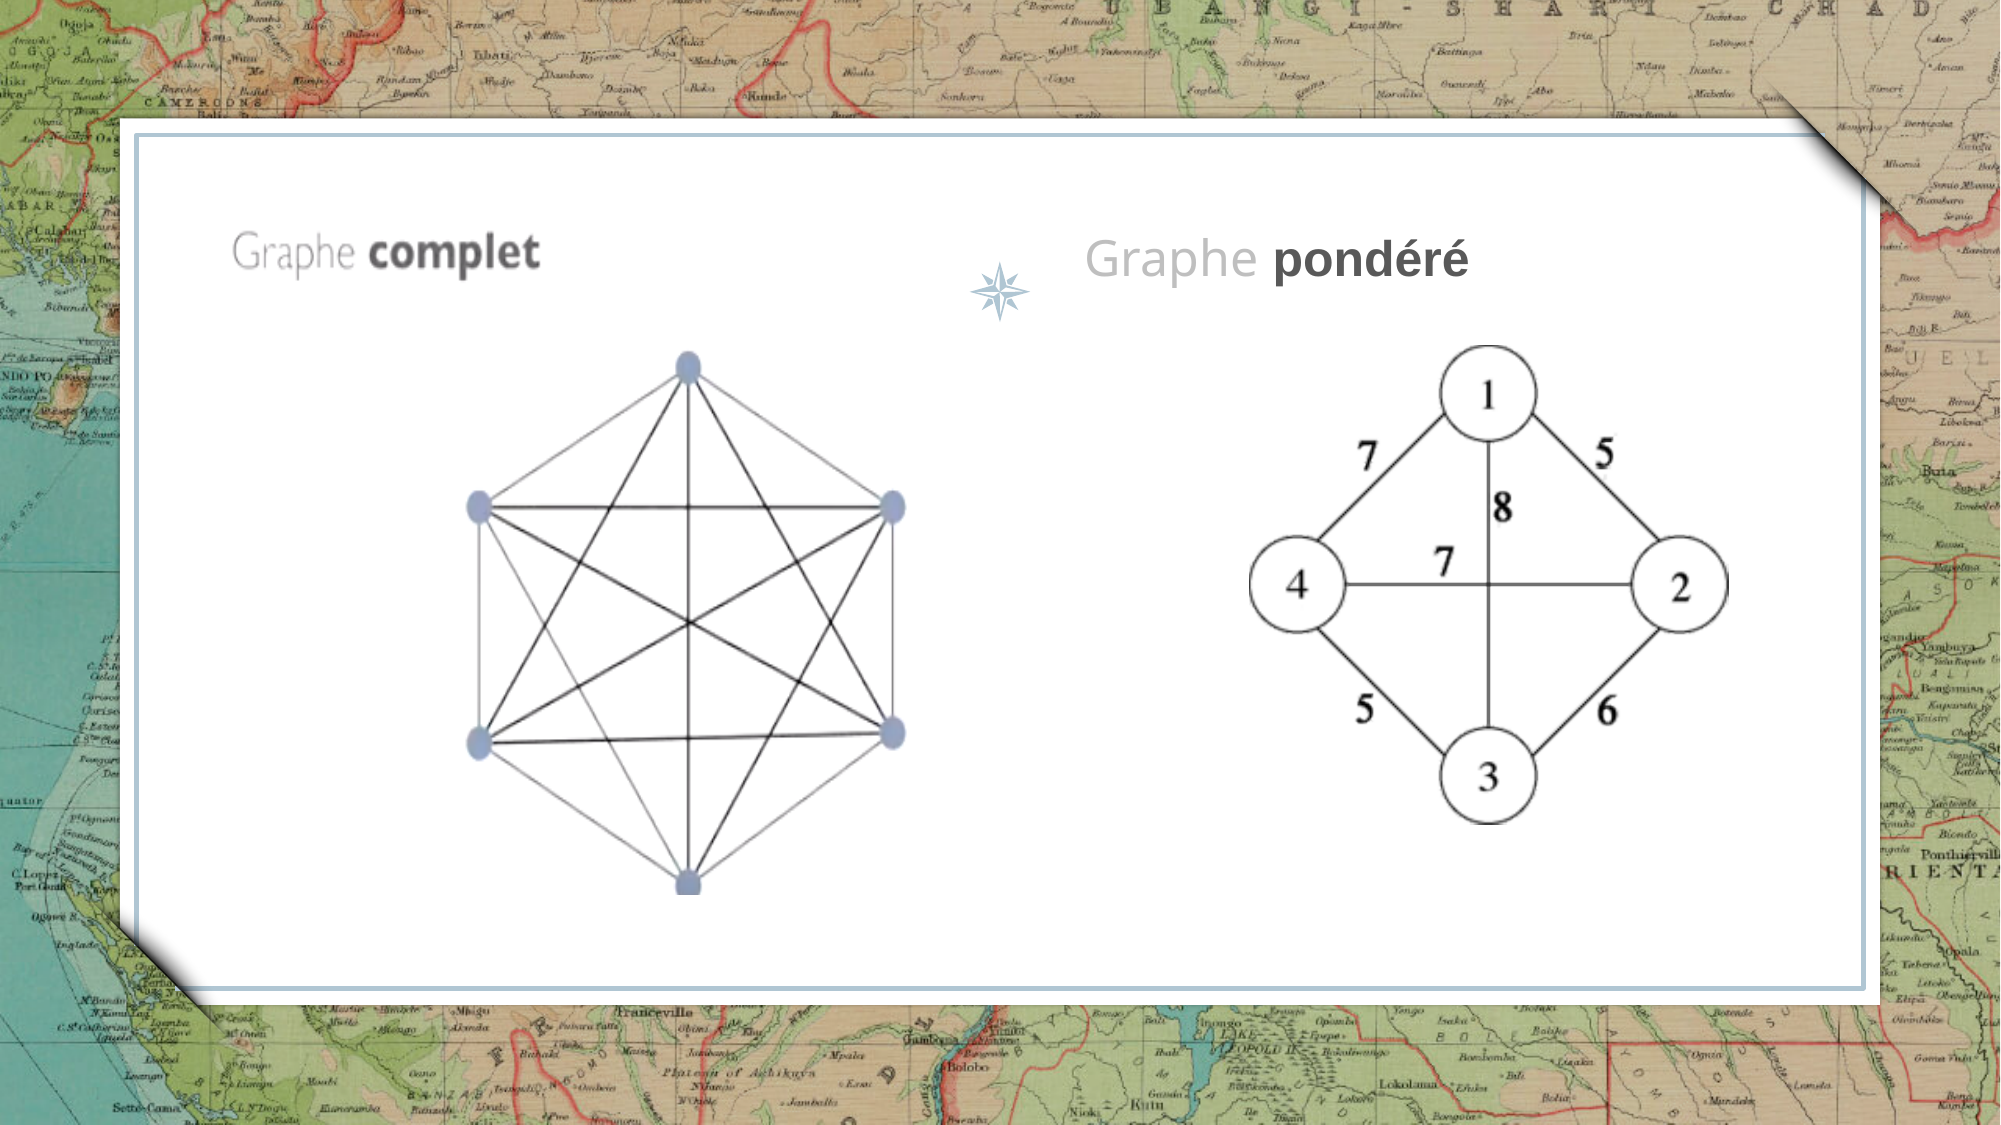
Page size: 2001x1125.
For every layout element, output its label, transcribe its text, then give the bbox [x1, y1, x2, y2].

text_box Graphe pondéré [999, 219, 1569, 294]
picture [0, 0, 2001, 1125]
